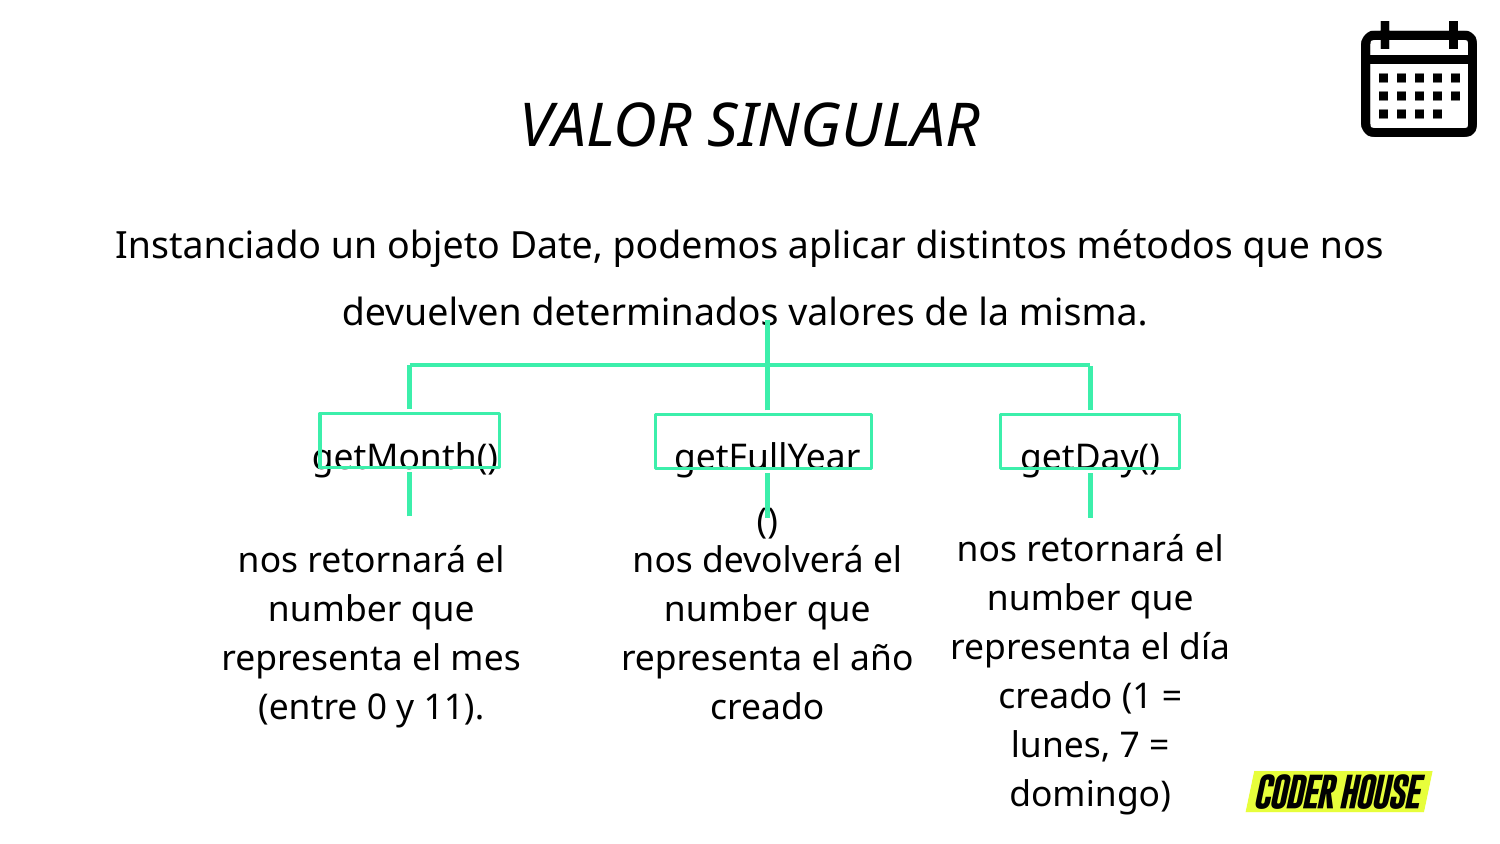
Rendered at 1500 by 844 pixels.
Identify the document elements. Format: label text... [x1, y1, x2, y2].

text_box getFullYear() [656, 397, 879, 472]
text_box getMonth() [293, 397, 527, 472]
text_box nos retornará el number que representa el mes (entre 0 y 11). [201, 515, 541, 737]
picture [1361, 21, 1477, 137]
text_box [1000, 414, 1180, 469]
text_box nos retornará el number que representa el día creado (1 = lunes, 7 = domingo) [935, 505, 1246, 680]
text_box Instanciado un objeto Date, podemos aplicar distintos métodos que nos devuelven determinados valores de la misma. [50, 183, 1450, 332]
picture [1241, 764, 1437, 819]
text_box getDay() [979, 397, 1202, 472]
text_box nos devolverá el number que representa el año creado [583, 515, 951, 590]
text_box [655, 414, 872, 469]
text_box VALOR SINGULAR [228, 34, 1272, 150]
text_box [319, 413, 500, 468]
